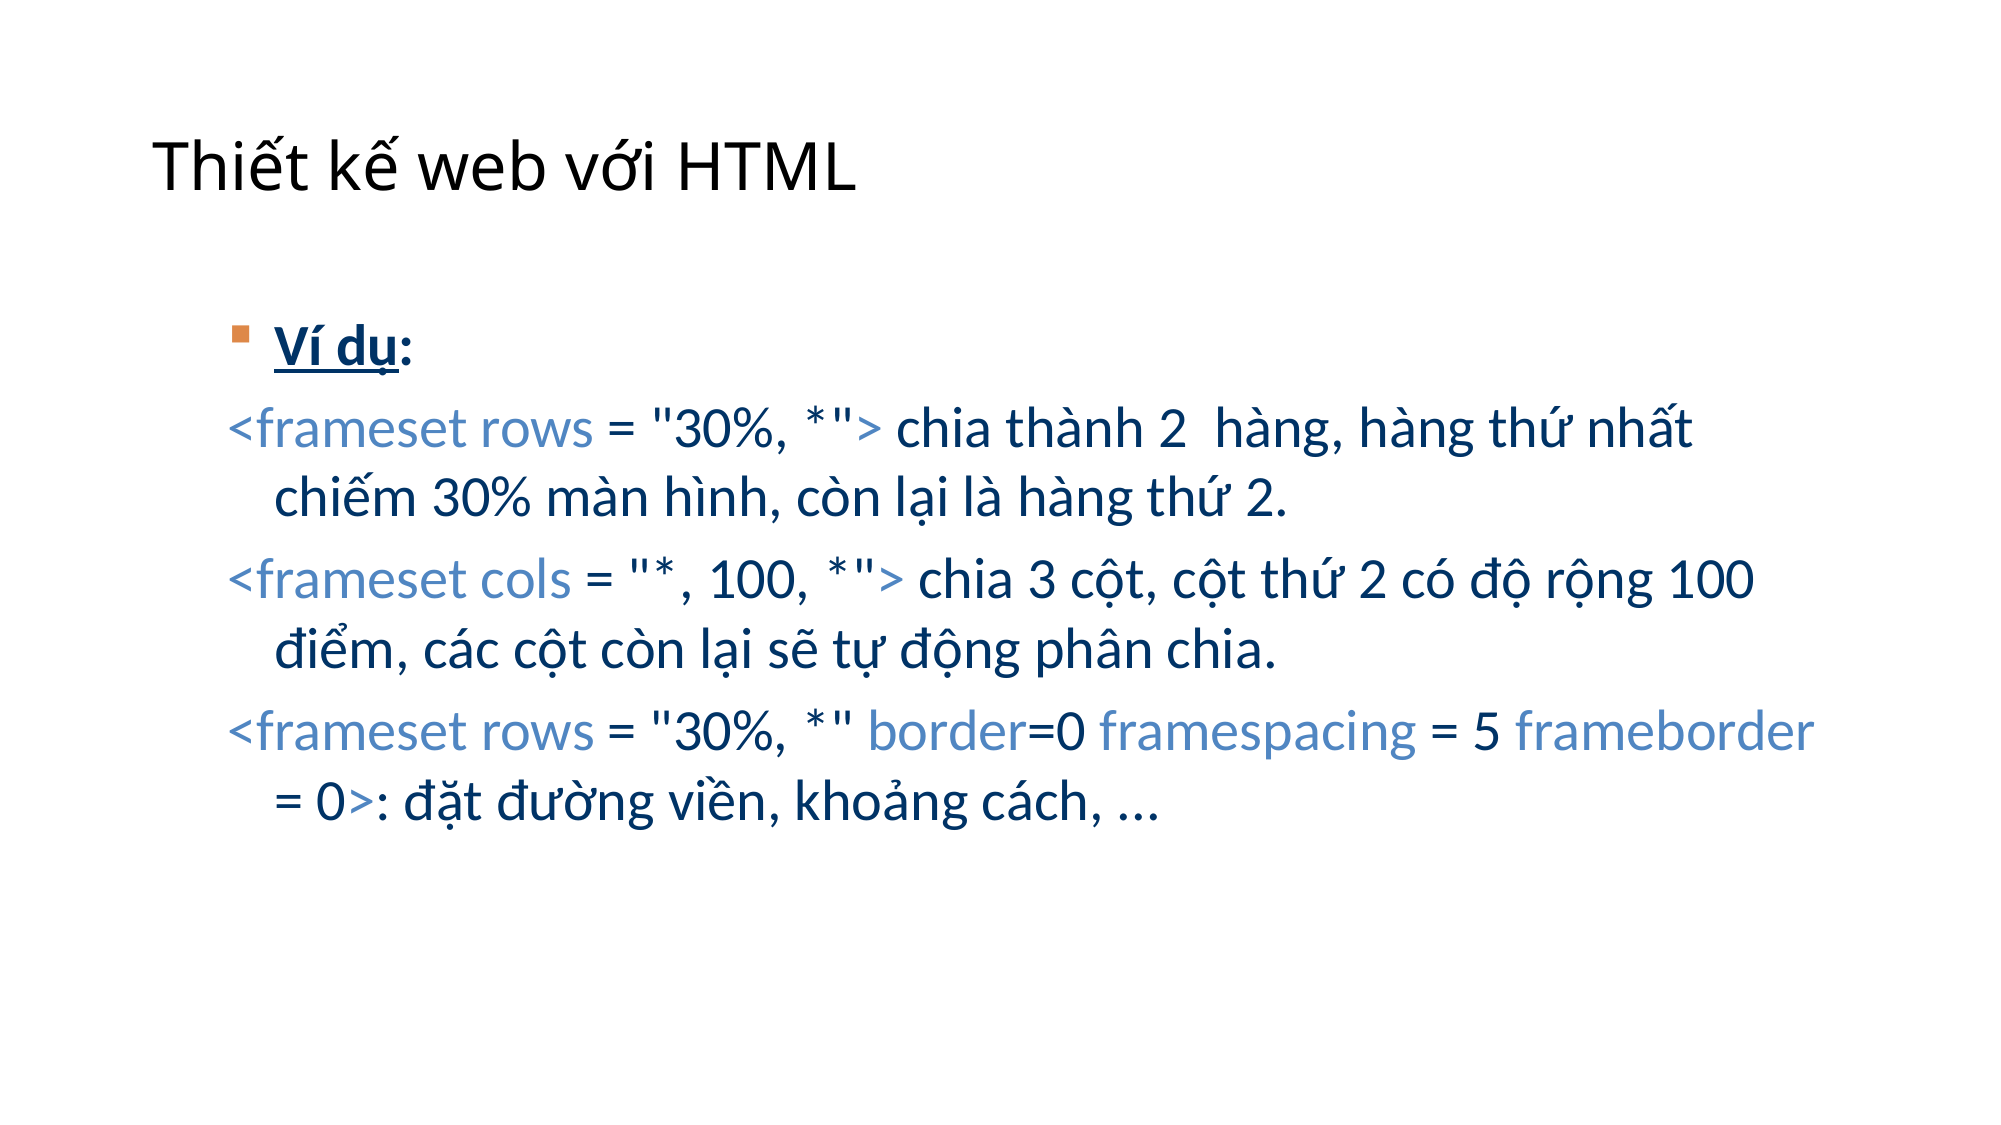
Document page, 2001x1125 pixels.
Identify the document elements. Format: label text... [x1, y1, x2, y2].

title Thiết kế web với HTML [137, 59, 1863, 278]
list Ví dụ: <frameset rows = "30%, *"> chia thành 2 hàng, hàng thứ nhất chiếm 30% màn hình, còn lại là hàng thứ 2. <frameset cols = "*, 100, *"> chia 3 cột, cột thứ 2 có độ rộng 100 điểm, các cột còn lại sẽ tự động phân chia. <frameset rows = "30%, *" border=0 framespacing = 5 frameborder = 0>: đặt đường viền, khoảng cách, ... [137, 299, 1863, 1014]
